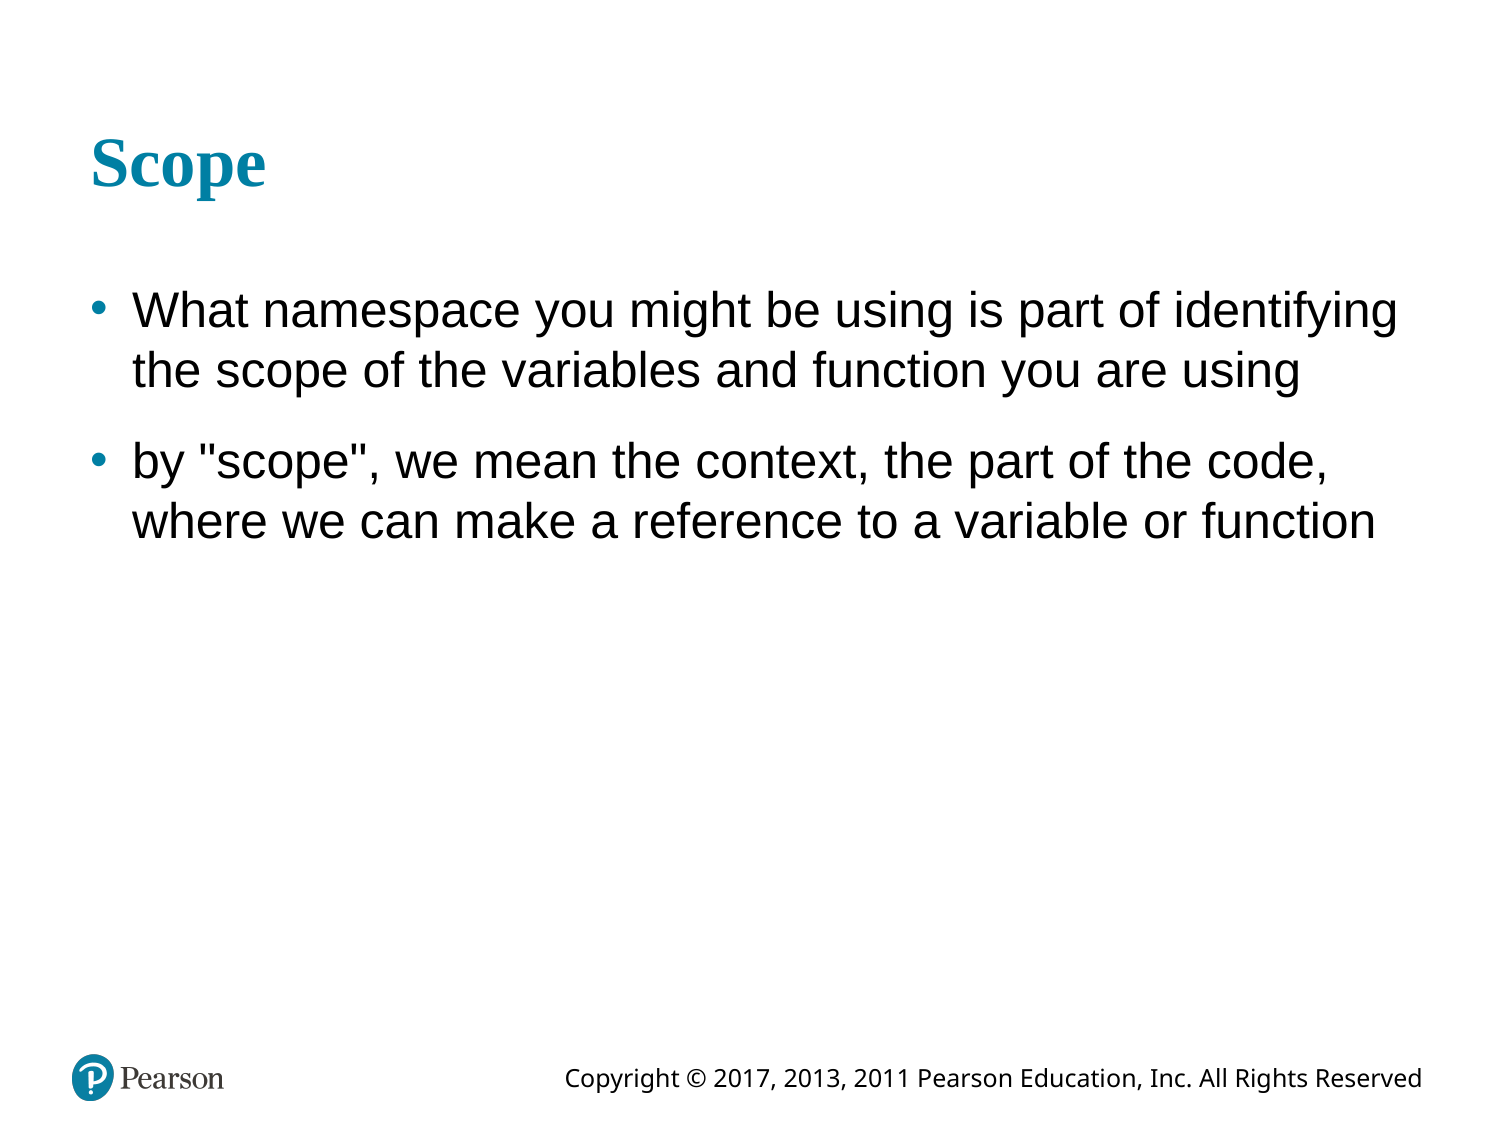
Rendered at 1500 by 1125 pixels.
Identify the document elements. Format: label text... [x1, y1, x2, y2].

picture [72, 1087, 83, 1101]
picture [98, 1054, 224, 1101]
list What namespace you might be using is part of identifying the scope of the variables and function you are using by "scope", we mean the context, the part of the code, where we can make a reference to a variable or function [75, 262, 1425, 1005]
picture [80, 1063, 106, 1088]
title Scope [75, 35, 1425, 216]
picture [72, 1054, 88, 1070]
